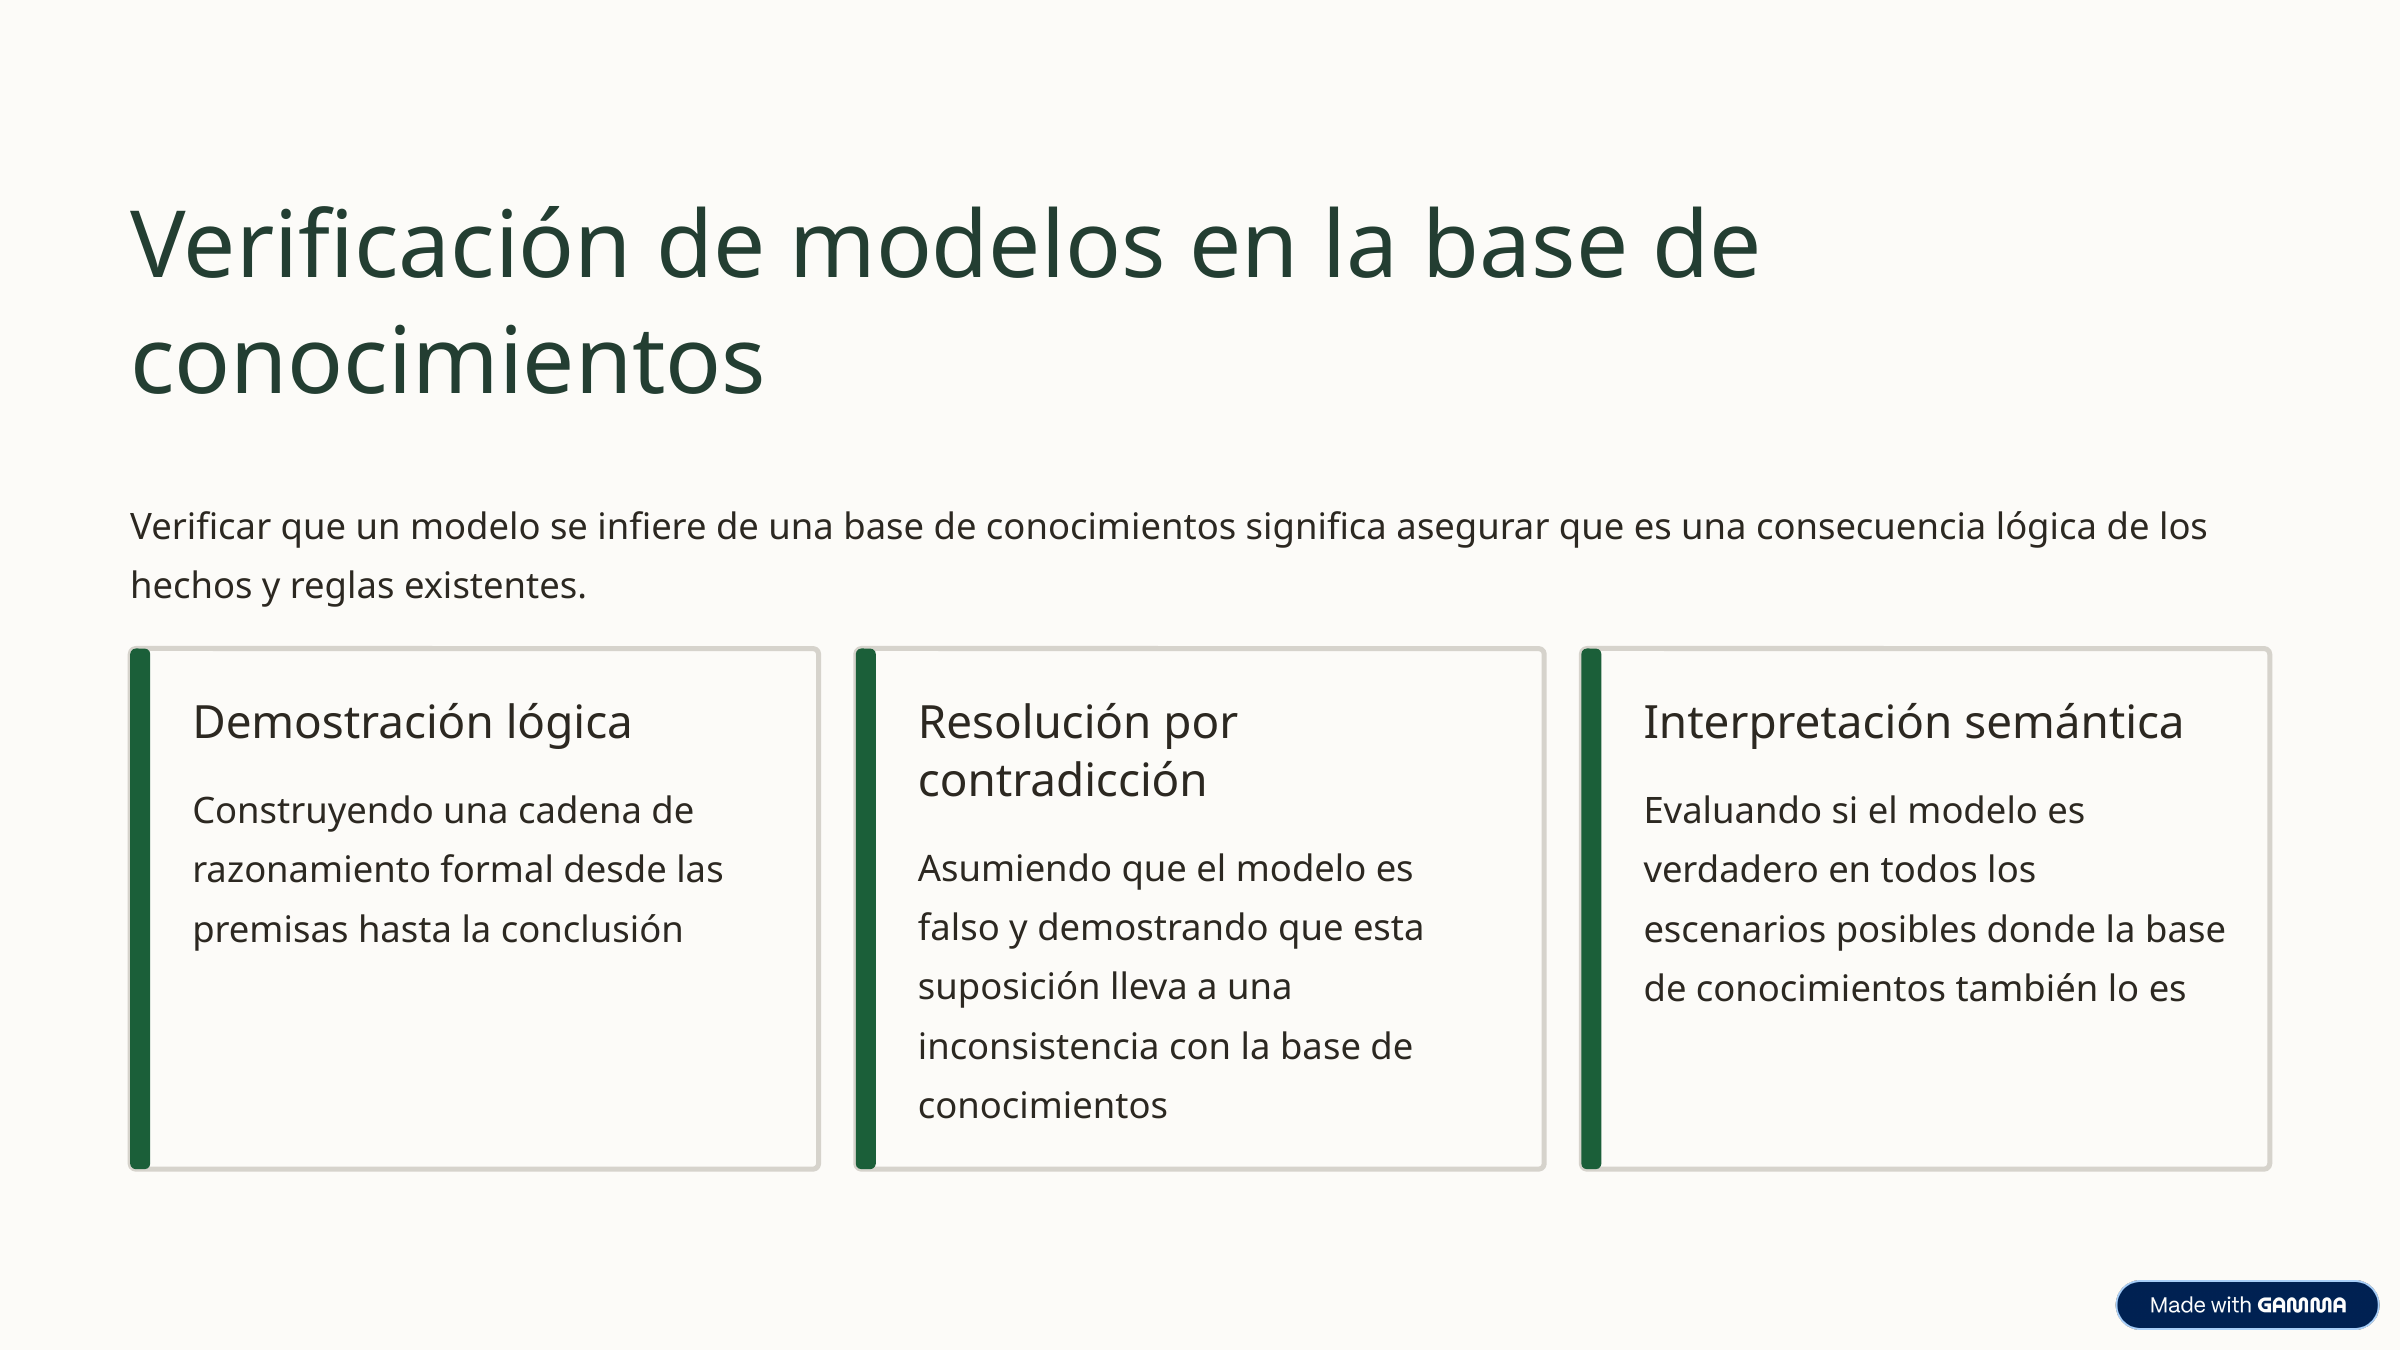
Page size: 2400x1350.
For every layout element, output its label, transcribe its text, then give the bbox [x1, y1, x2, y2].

text_box Verificar que un modelo se infiere de una base de conocimientos significa asegurar que es una consecuencia lógica de los hechos y reglas existentes. [130, 487, 2270, 607]
picture [2106, 1271, 2389, 1339]
text_box [1597, 648, 2270, 1170]
text_box Interpretación semántica [1643, 690, 2171, 749]
text_box Evaluando si el modelo es verdadero en todos los escenarios posibles donde la base de conocimientos también lo es [1643, 771, 2228, 1010]
text_box [855, 648, 876, 1170]
text_box [130, 648, 151, 1170]
text_box [1581, 648, 1602, 1170]
text_box Verificación de modelos en la base de conocimientos [130, 180, 2270, 414]
text_box Construyendo una cadena de razonamiento formal desde las premisas hasta la conclusión [192, 771, 777, 950]
text_box [871, 648, 1545, 1170]
text_box Resolución por contradicción [917, 690, 1502, 808]
text_box [146, 648, 819, 1170]
text_box Demostración lógica [192, 690, 658, 749]
text_box Asumiendo que el modelo es falso y demostrando que esta suposición lleva a una inconsistencia con la base de conocimientos [917, 829, 1502, 1127]
